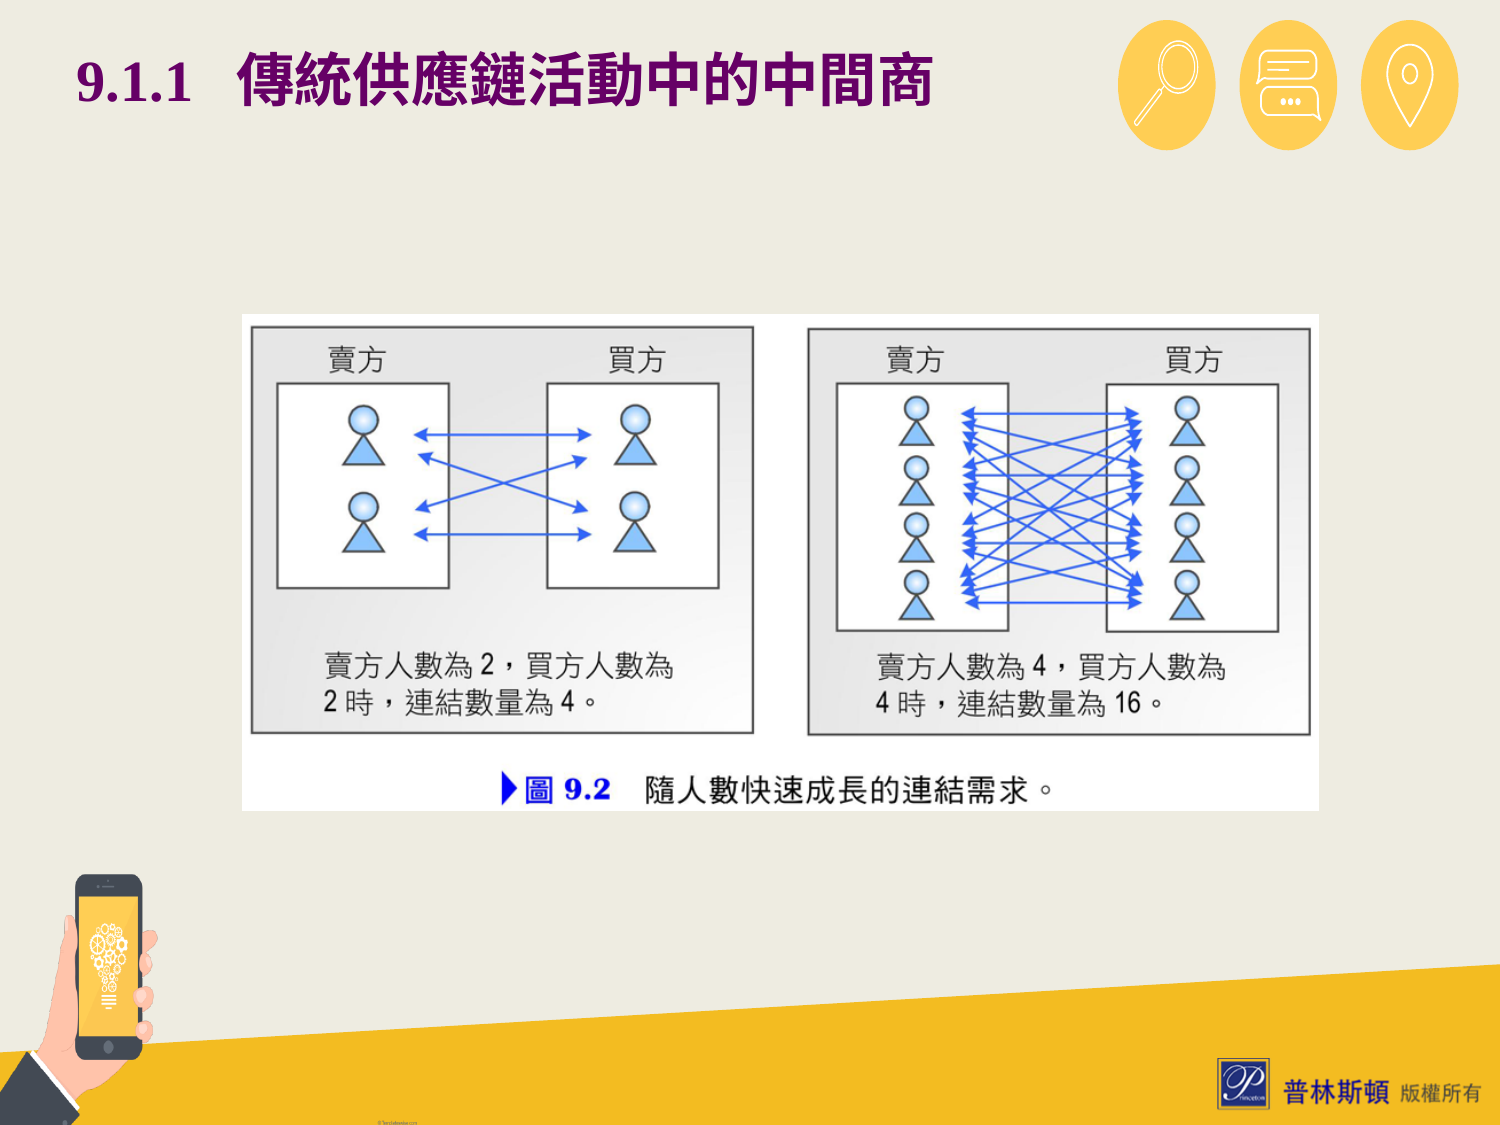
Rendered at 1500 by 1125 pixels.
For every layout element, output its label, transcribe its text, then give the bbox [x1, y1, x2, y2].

title 9.1.1 傳統供應鏈活動中的中間商 [76, 19, 1459, 114]
picture [1217, 1058, 1500, 1125]
picture [0, 811, 420, 1125]
picture [241, 314, 1319, 811]
list [76, 160, 1459, 1059]
